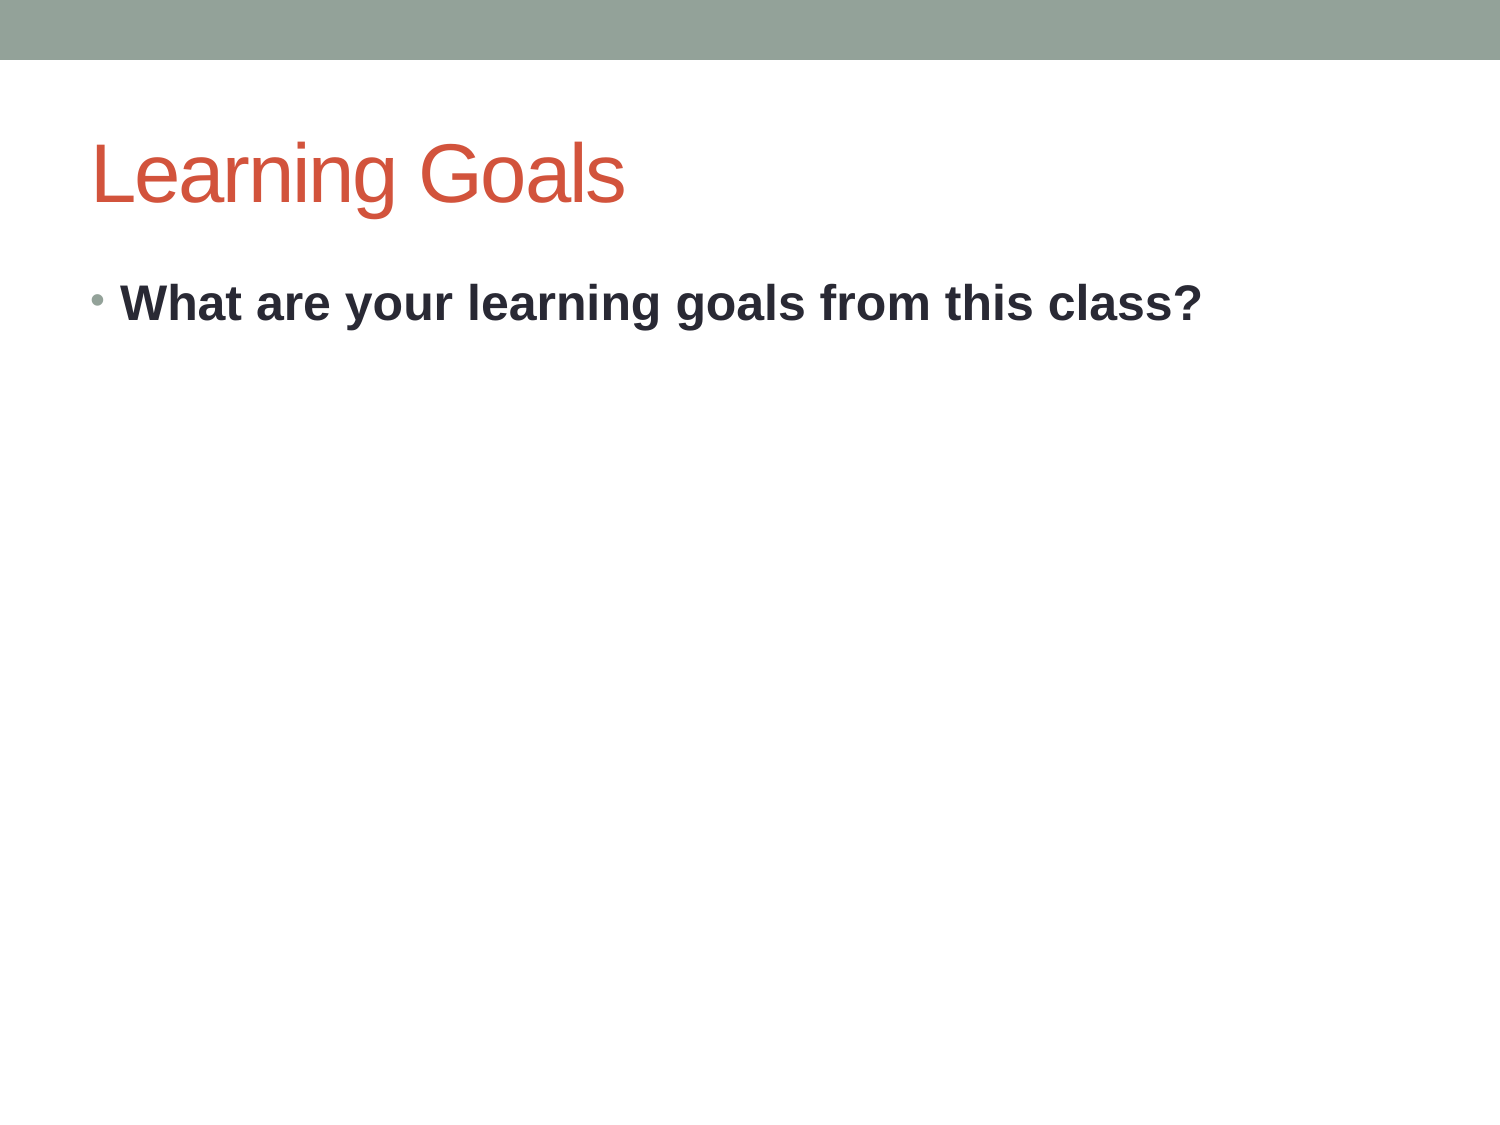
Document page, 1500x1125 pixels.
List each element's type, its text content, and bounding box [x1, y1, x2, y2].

list What are your learning goals from this class? [75, 262, 1425, 1063]
title Learning Goals [75, 87, 1425, 250]
